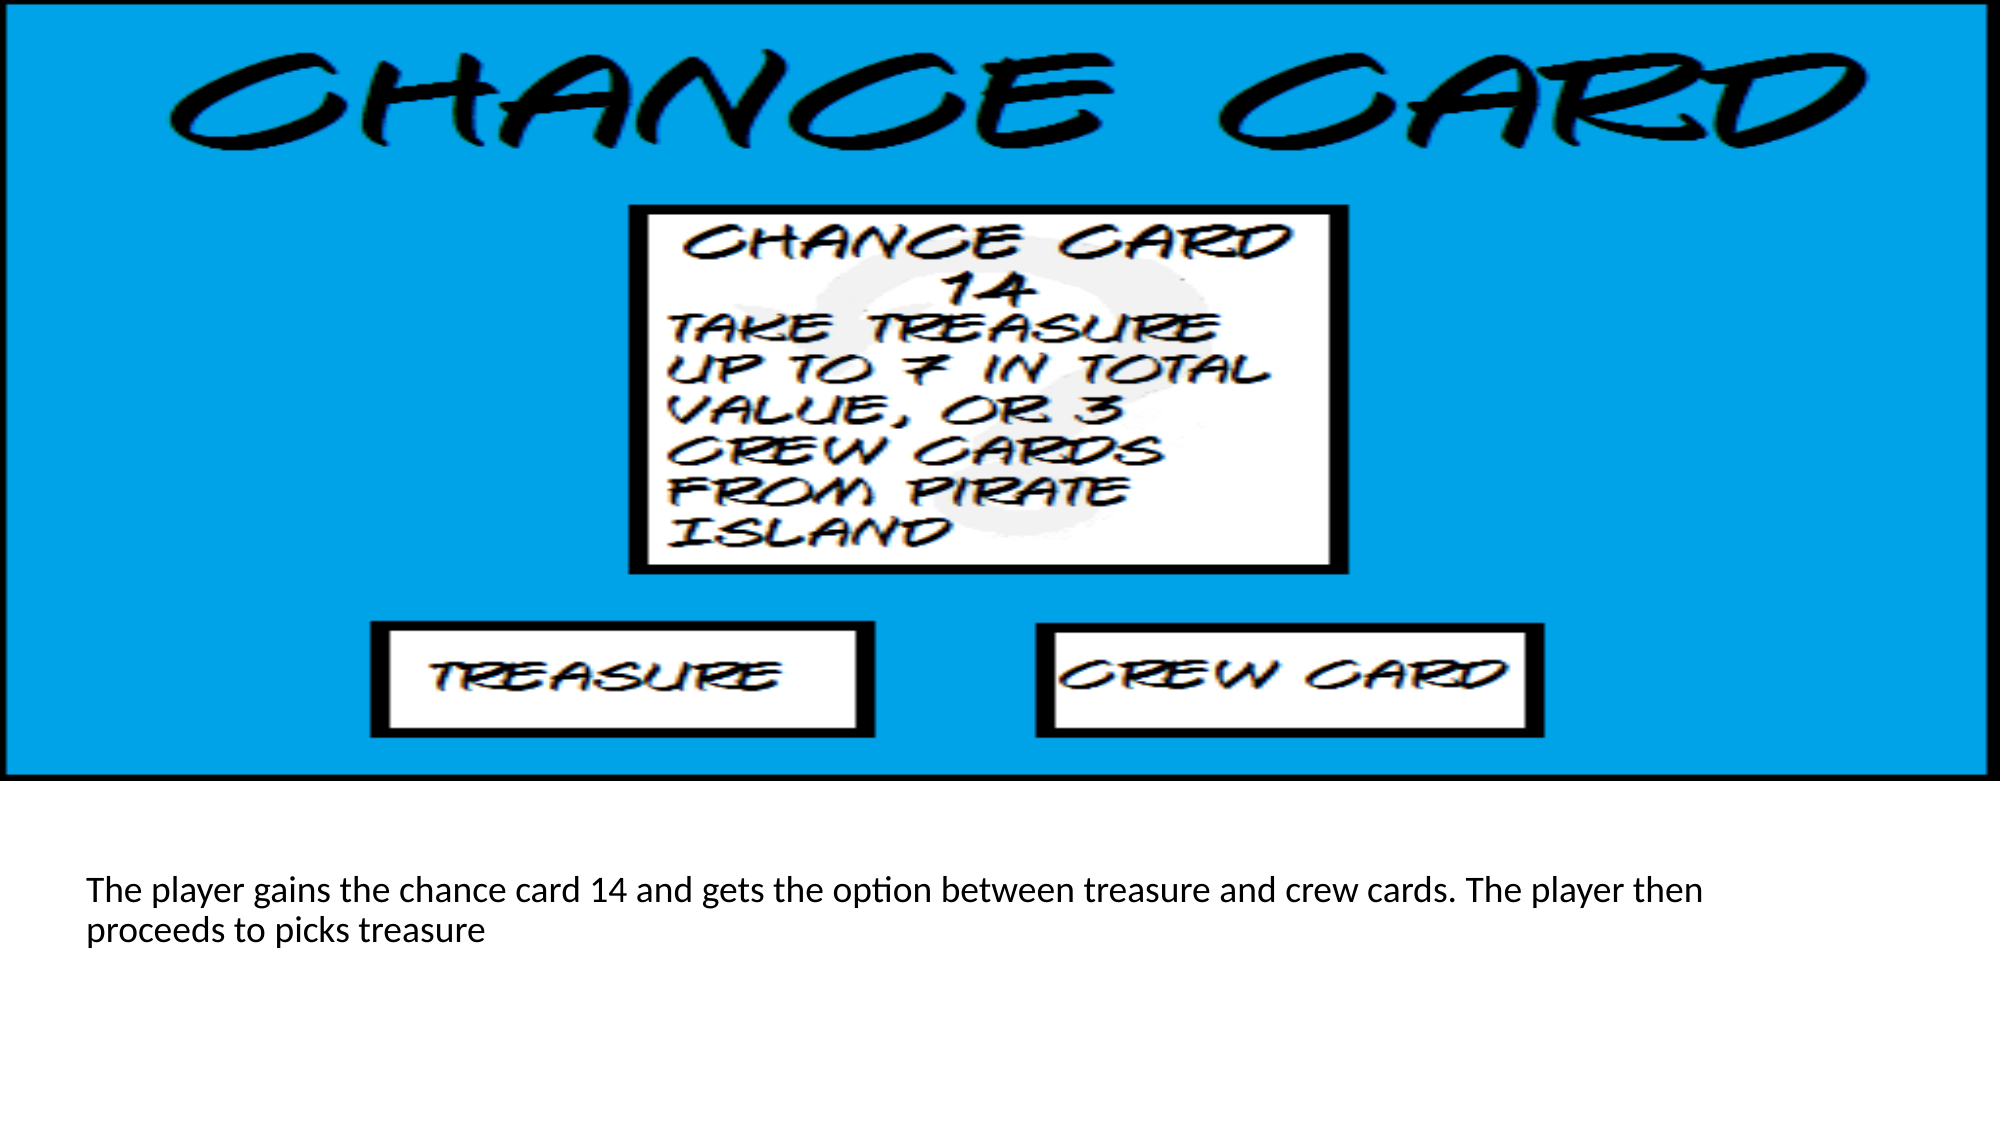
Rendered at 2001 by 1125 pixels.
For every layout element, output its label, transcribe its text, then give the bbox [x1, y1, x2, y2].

picture [0, 0, 2000, 781]
title The player gains the chance card 14 and gets the option between treasure and crew cards. The player then proceeds to picks treasure [70, 801, 1796, 1019]
